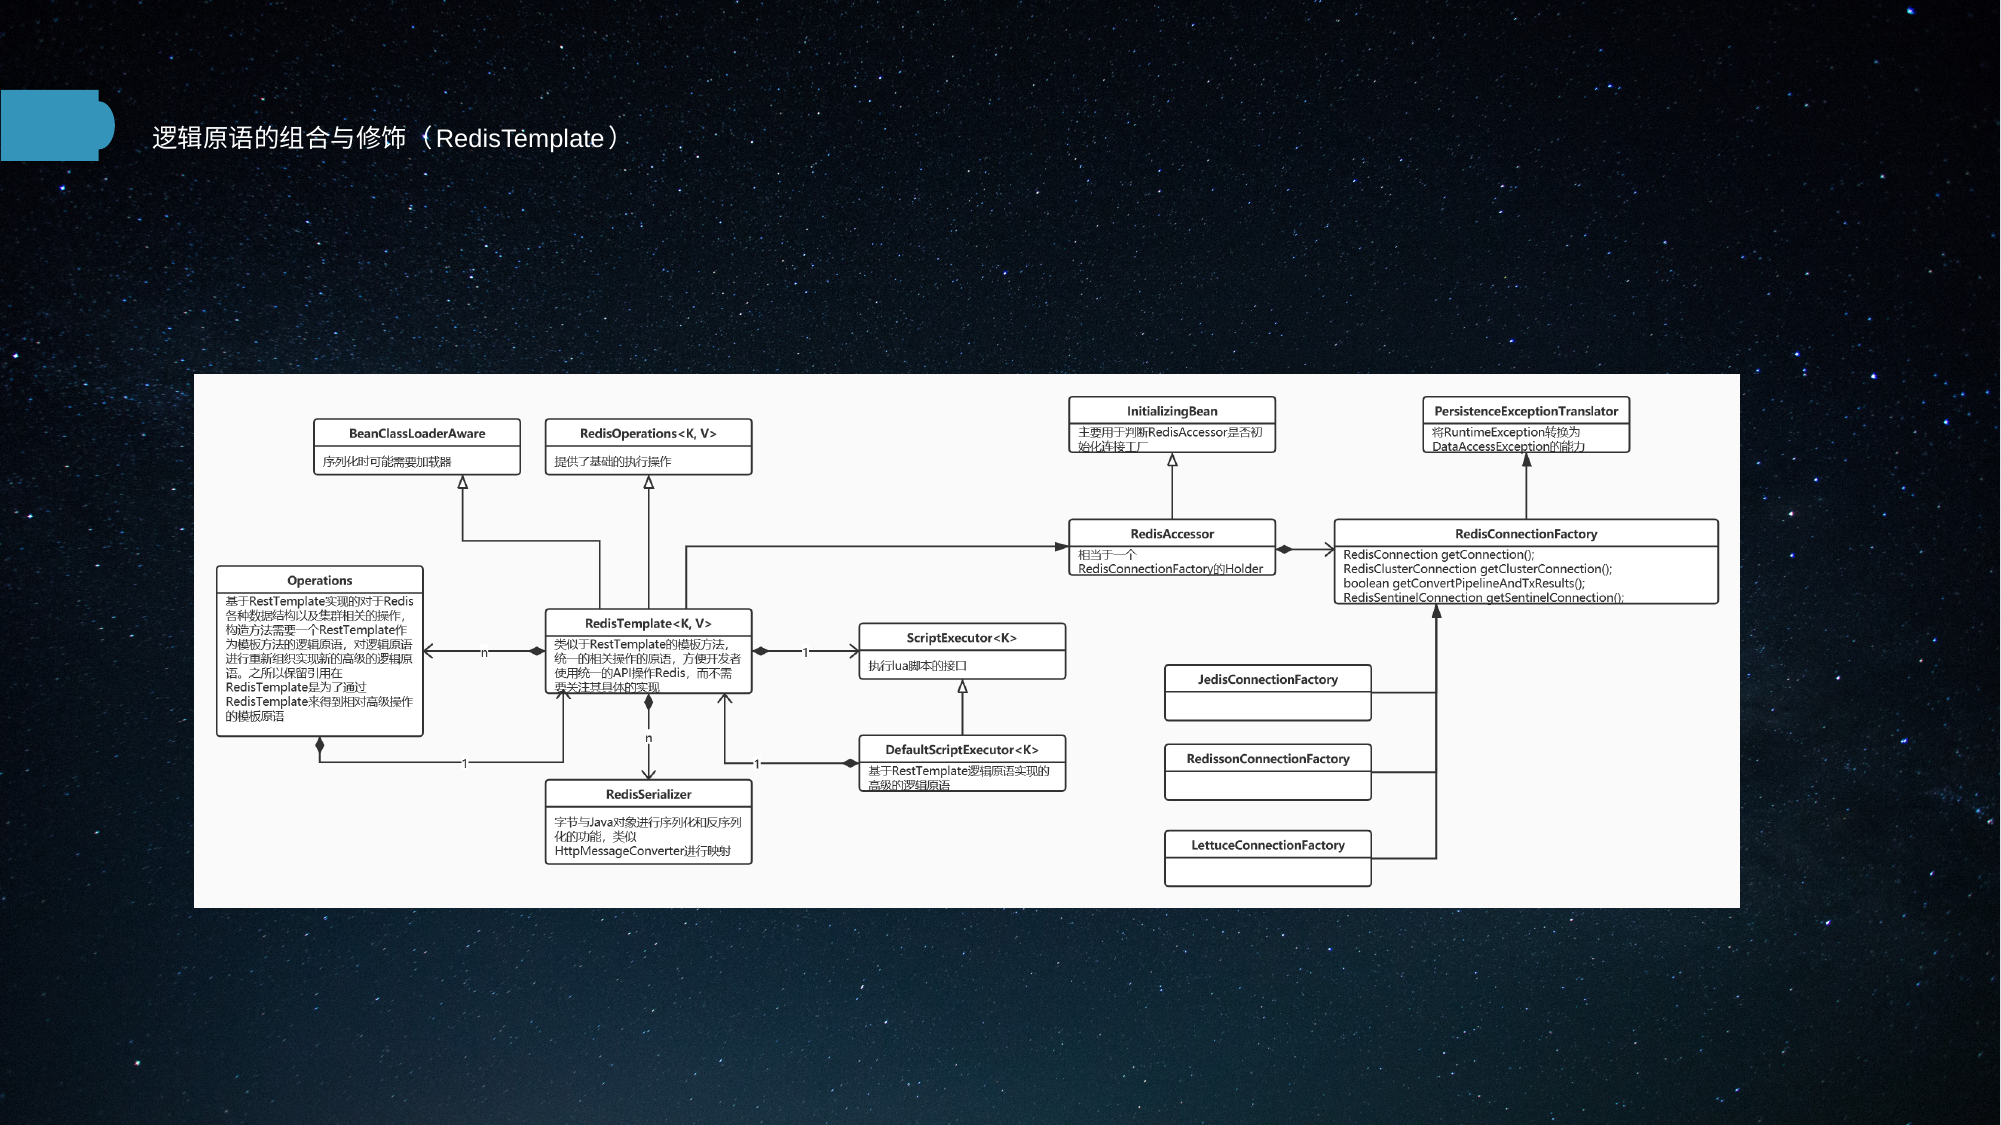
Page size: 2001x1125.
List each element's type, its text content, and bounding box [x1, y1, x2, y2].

picture [0, 0, 2001, 1125]
list 逻辑原语的组合与修饰（RedisTemplate） [137, 117, 1159, 161]
